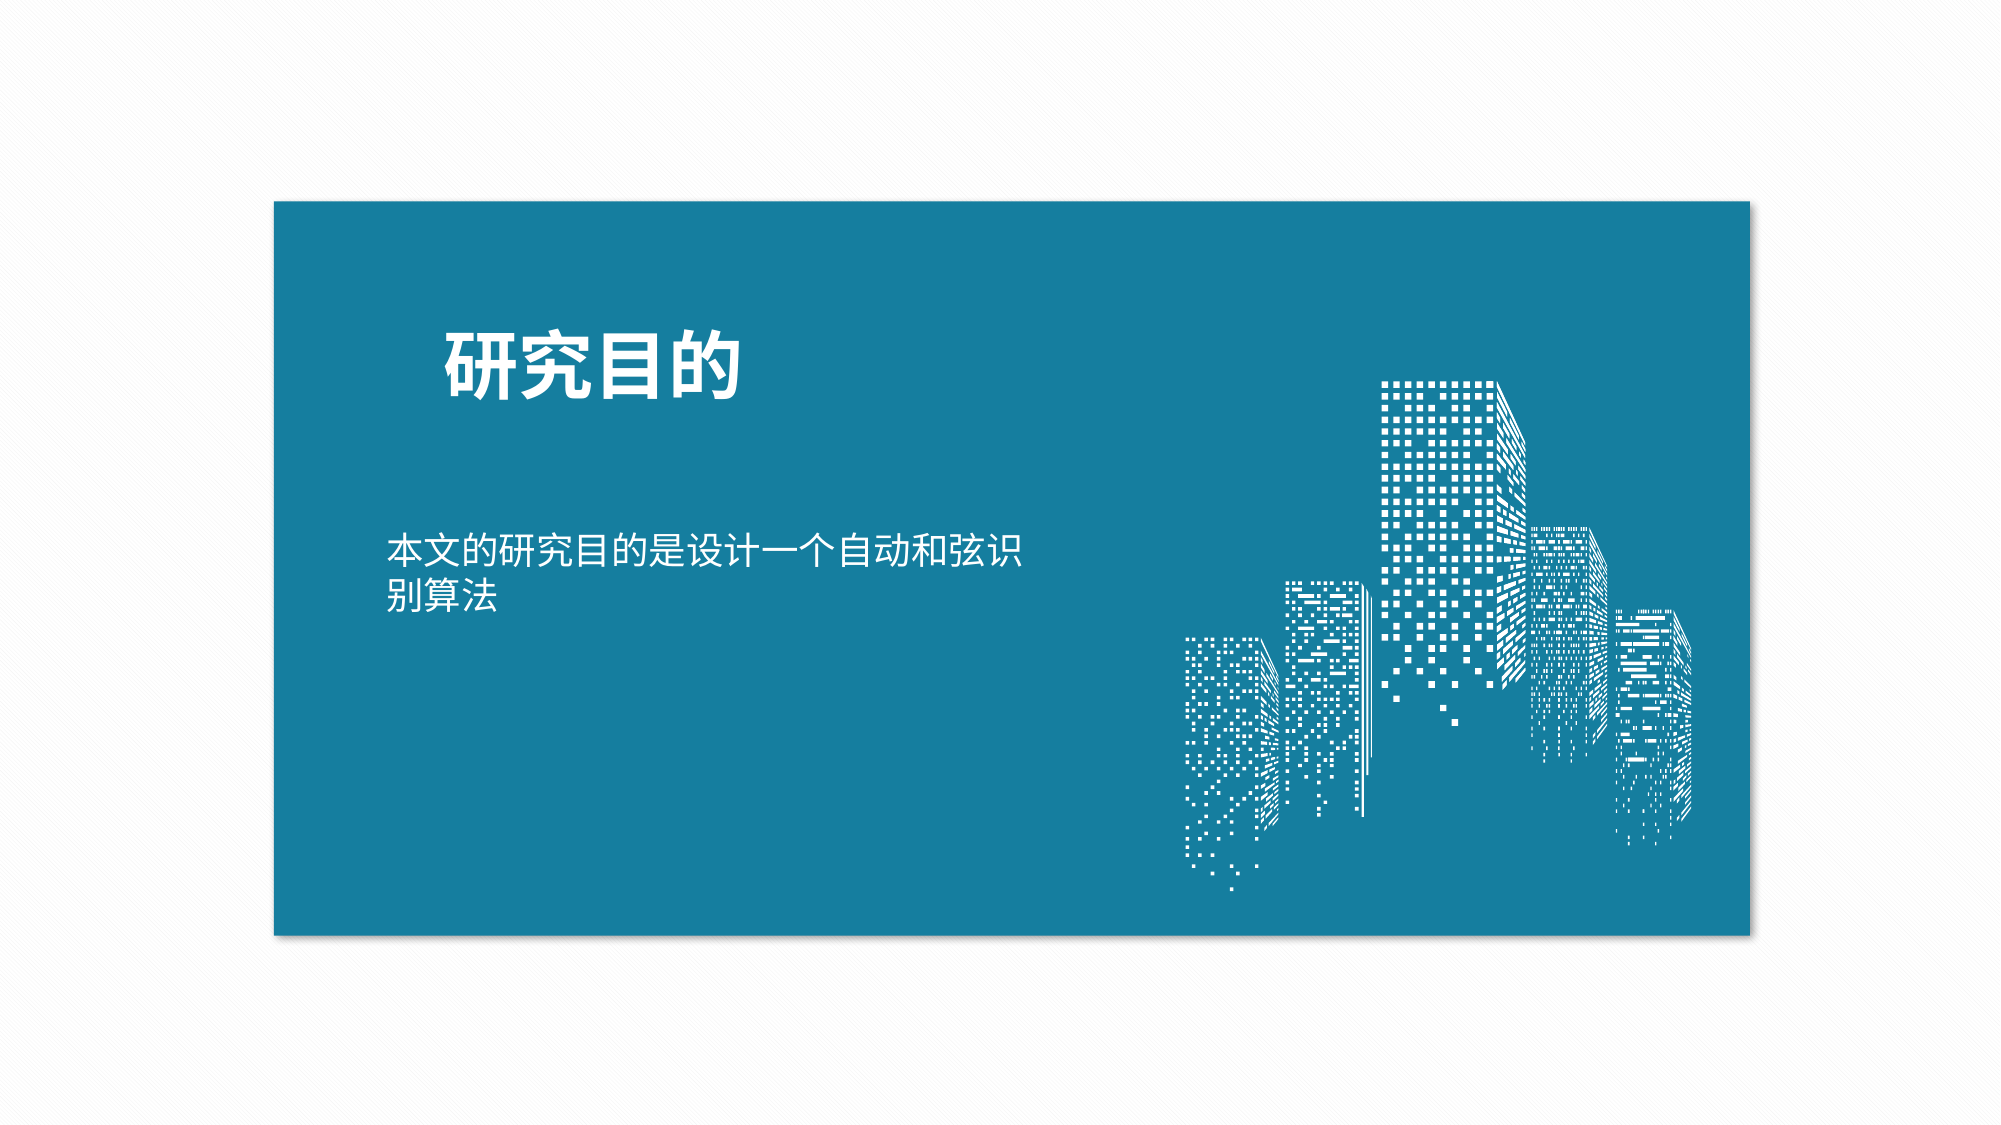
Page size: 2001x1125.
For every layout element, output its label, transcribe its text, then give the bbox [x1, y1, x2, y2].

text_box [273, 200, 1751, 937]
text_box 本文的研究目的是设计一个自动和弦识别算法 [371, 520, 1056, 625]
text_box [1185, 381, 1692, 892]
text_box 研究目的 [428, 310, 826, 416]
